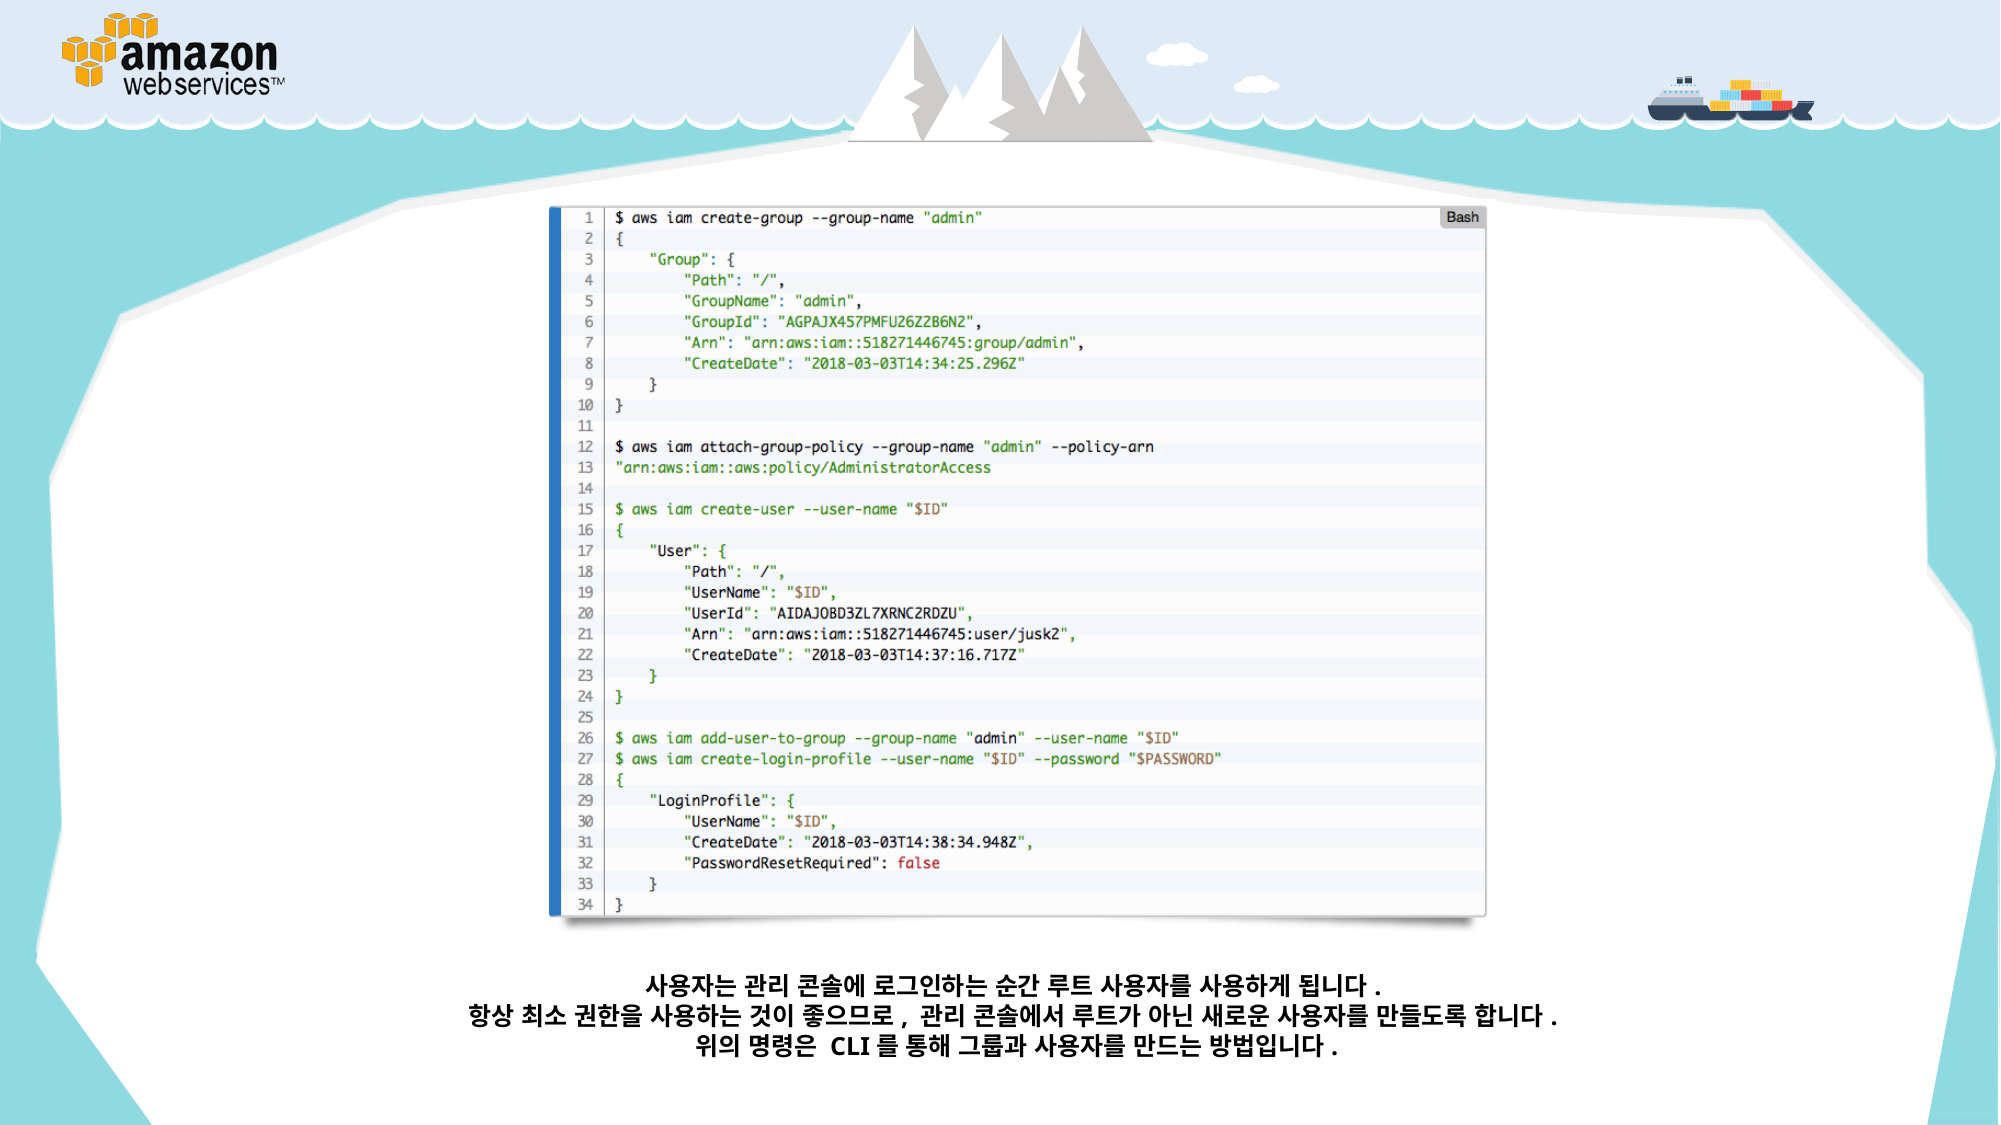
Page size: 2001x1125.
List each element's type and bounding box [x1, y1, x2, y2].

text_box [1647, 76, 1815, 116]
text_box [847, 24, 1153, 143]
text_box [1233, 75, 1280, 94]
picture [43, 0, 301, 130]
text_box [1153, 42, 1209, 67]
text_box [0, 116, 2000, 1125]
picture [537, 199, 1496, 933]
